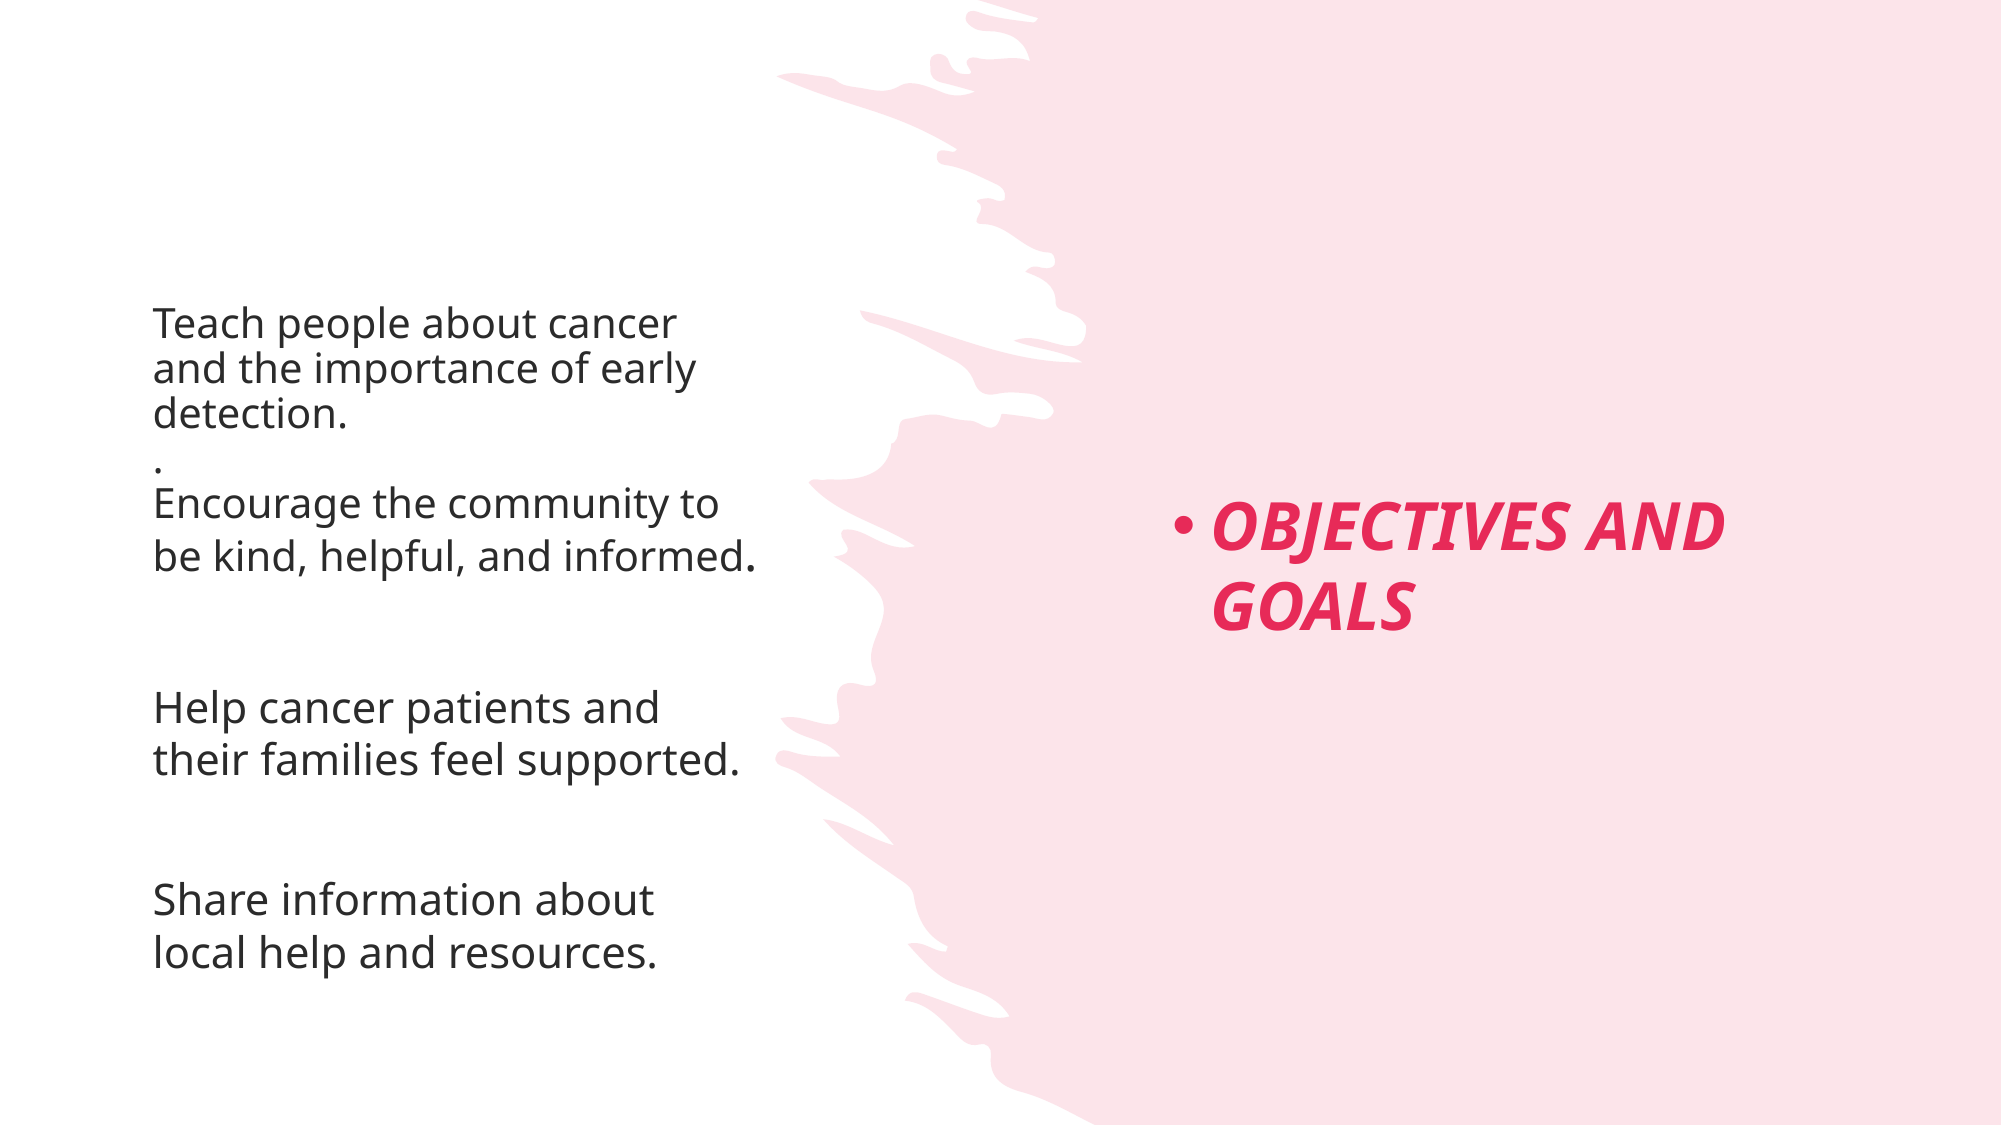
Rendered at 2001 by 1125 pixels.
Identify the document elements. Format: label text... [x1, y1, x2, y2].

title Teach people about cancer and the importance of early detection. . Encourage the community to be kind, helpful, and informed. [137, 104, 776, 590]
list OBJECTIVES AND GOALS [1158, 104, 1895, 1023]
list Help cancer patients and their families feel supported. Share information about local help and resources. [137, 619, 776, 1025]
